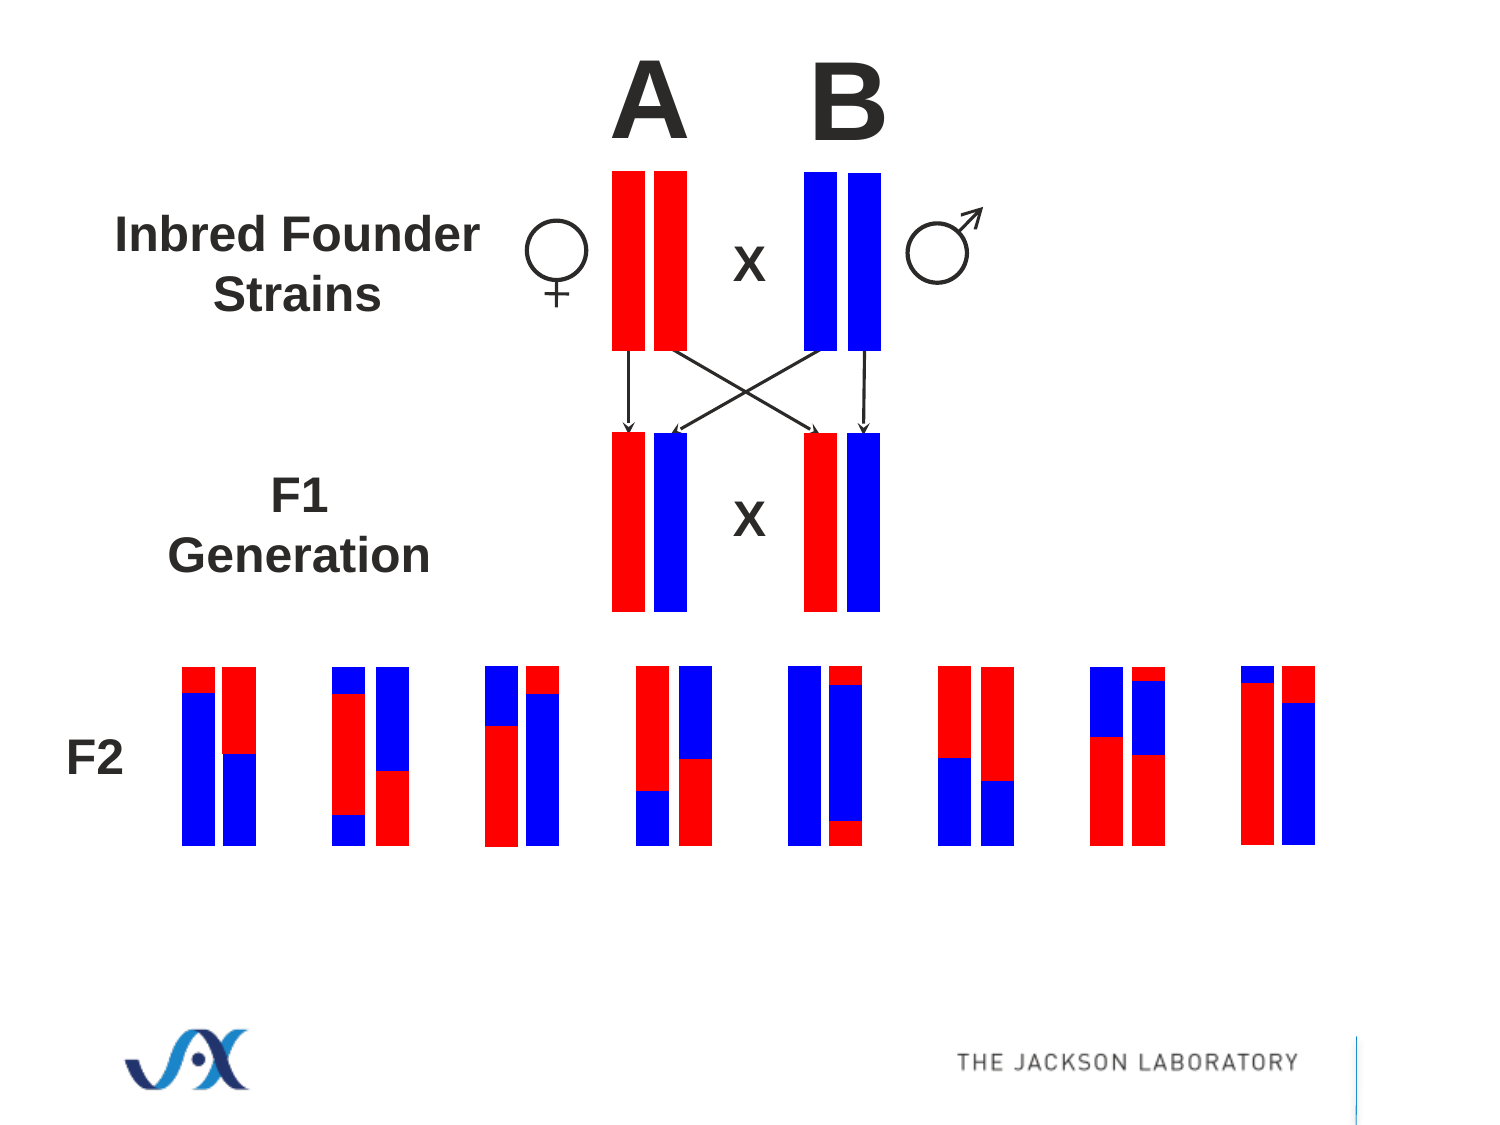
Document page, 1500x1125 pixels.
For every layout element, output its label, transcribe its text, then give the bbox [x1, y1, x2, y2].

text_box [376, 771, 409, 846]
text_box [1090, 667, 1123, 737]
text_box X [697, 224, 802, 299]
text_box [636, 666, 669, 791]
text_box [612, 171, 645, 351]
text_box [223, 754, 256, 846]
text_box [222, 667, 256, 754]
text_box [636, 791, 669, 846]
text_box [981, 781, 1014, 846]
text_box Inbred Founder Strains [75, 193, 521, 329]
text_box [679, 759, 712, 846]
text_box [332, 815, 365, 846]
text_box [1241, 683, 1274, 845]
text_box [612, 432, 645, 612]
text_box [1132, 755, 1165, 846]
text_box [938, 758, 971, 846]
text_box [1241, 666, 1274, 683]
text_box [679, 666, 712, 759]
text_box [376, 667, 409, 771]
text_box F1 Generation [121, 455, 478, 590]
text_box [1282, 666, 1315, 703]
text_box [485, 726, 518, 847]
text_box [829, 821, 862, 846]
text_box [526, 220, 587, 308]
text_box A [561, 19, 739, 169]
text_box [829, 685, 862, 821]
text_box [670, 348, 821, 435]
text_box [847, 433, 880, 612]
text_box [829, 666, 862, 685]
text_box F2 [21, 717, 169, 792]
text_box [1132, 667, 1165, 681]
text_box [526, 666, 559, 694]
text_box [654, 433, 687, 612]
text_box [1282, 703, 1315, 845]
text_box [526, 694, 559, 846]
text_box [1090, 737, 1123, 846]
text_box [981, 667, 1014, 781]
text_box [804, 433, 837, 612]
text_box [1132, 681, 1165, 755]
picture [957, 1051, 1300, 1076]
text_box [182, 693, 215, 846]
text_box [332, 694, 365, 815]
picture [110, 1011, 268, 1106]
text_box [332, 667, 365, 694]
text_box [788, 666, 821, 846]
text_box [485, 666, 518, 726]
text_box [907, 206, 984, 284]
text_box [654, 171, 687, 351]
text_box B [760, 20, 938, 171]
text_box [182, 667, 215, 693]
text_box [938, 666, 971, 758]
text_box X [697, 478, 802, 554]
text_box [848, 173, 881, 351]
text_box [804, 172, 837, 351]
